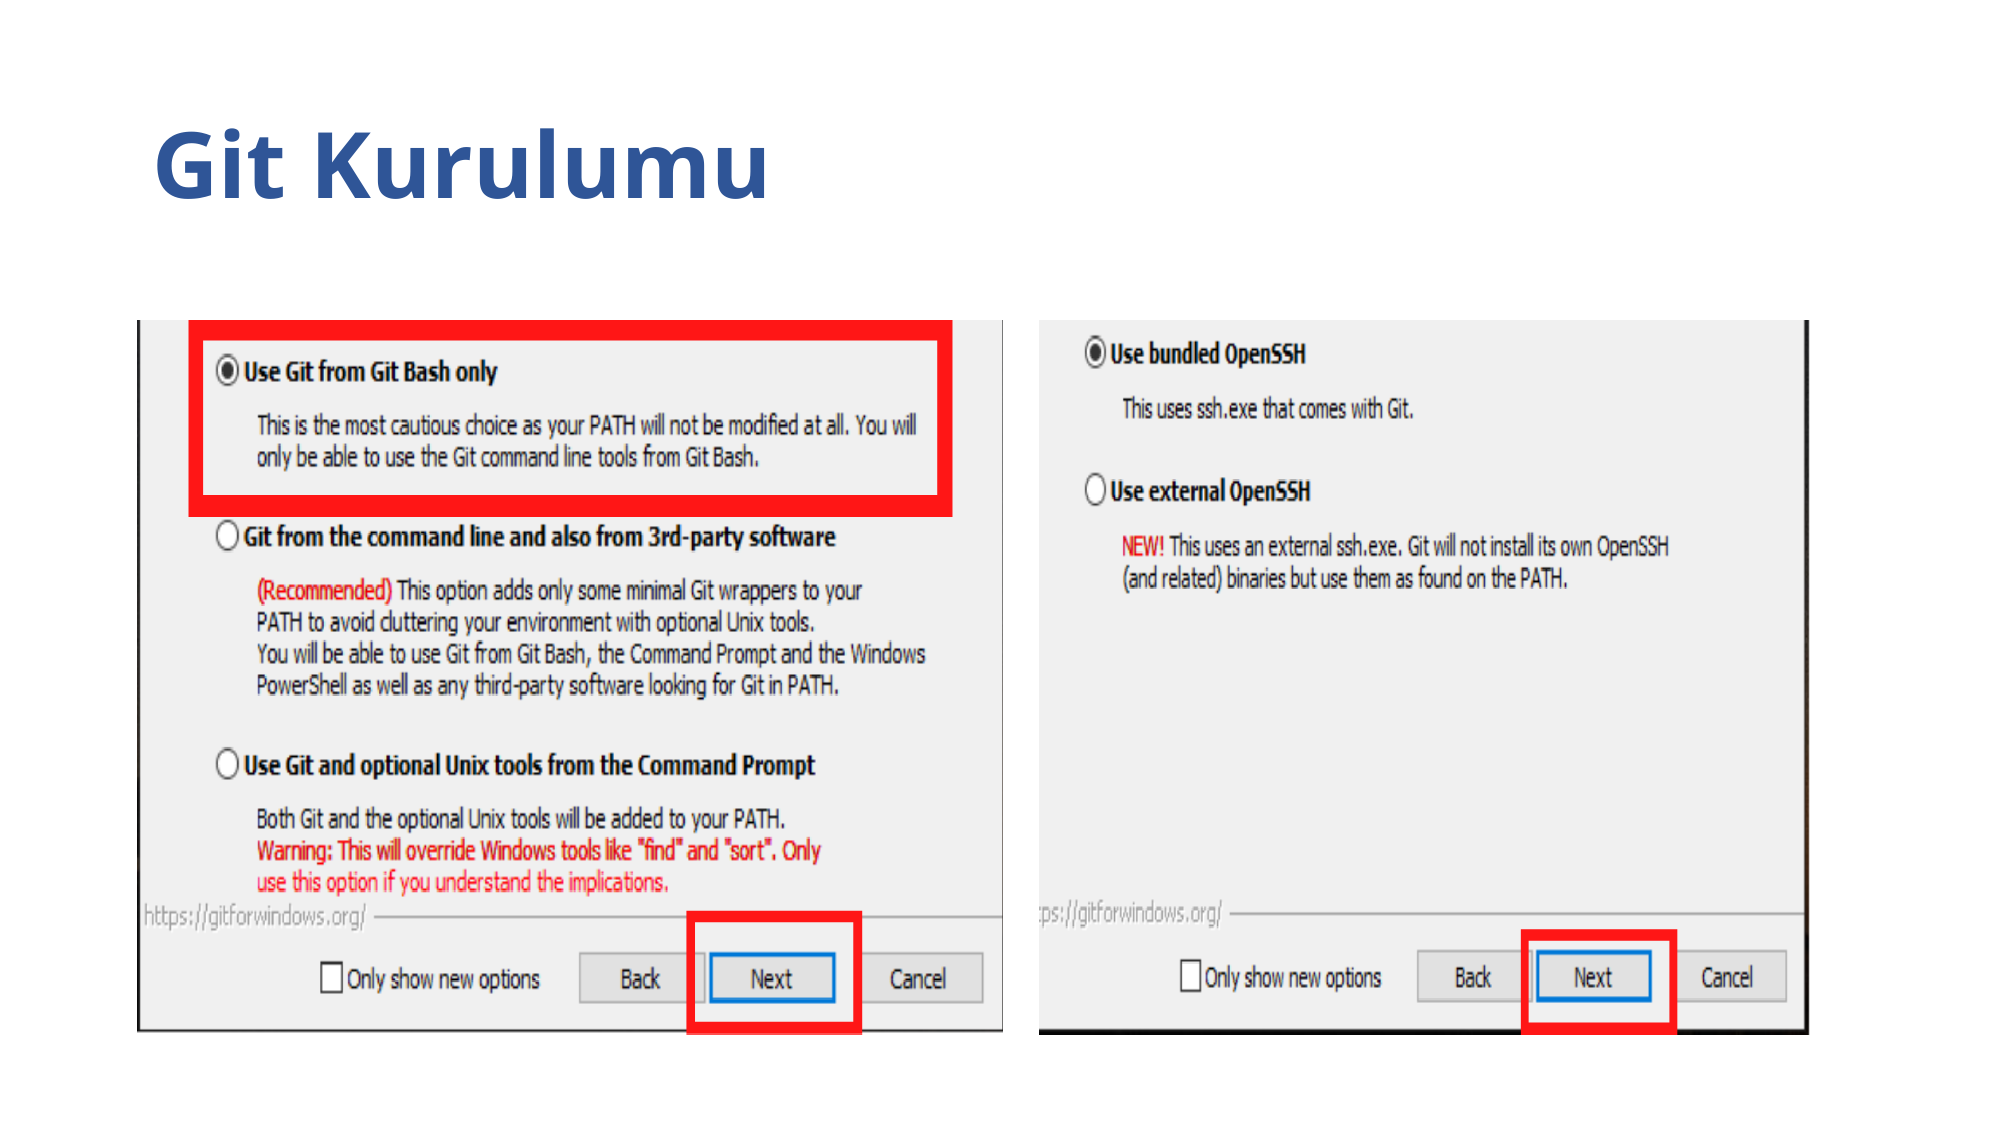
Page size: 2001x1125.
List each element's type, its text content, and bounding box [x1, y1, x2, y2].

title Git Kurulumu [137, 59, 1863, 278]
picture [1039, 320, 1810, 1035]
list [137, 320, 1003, 1035]
